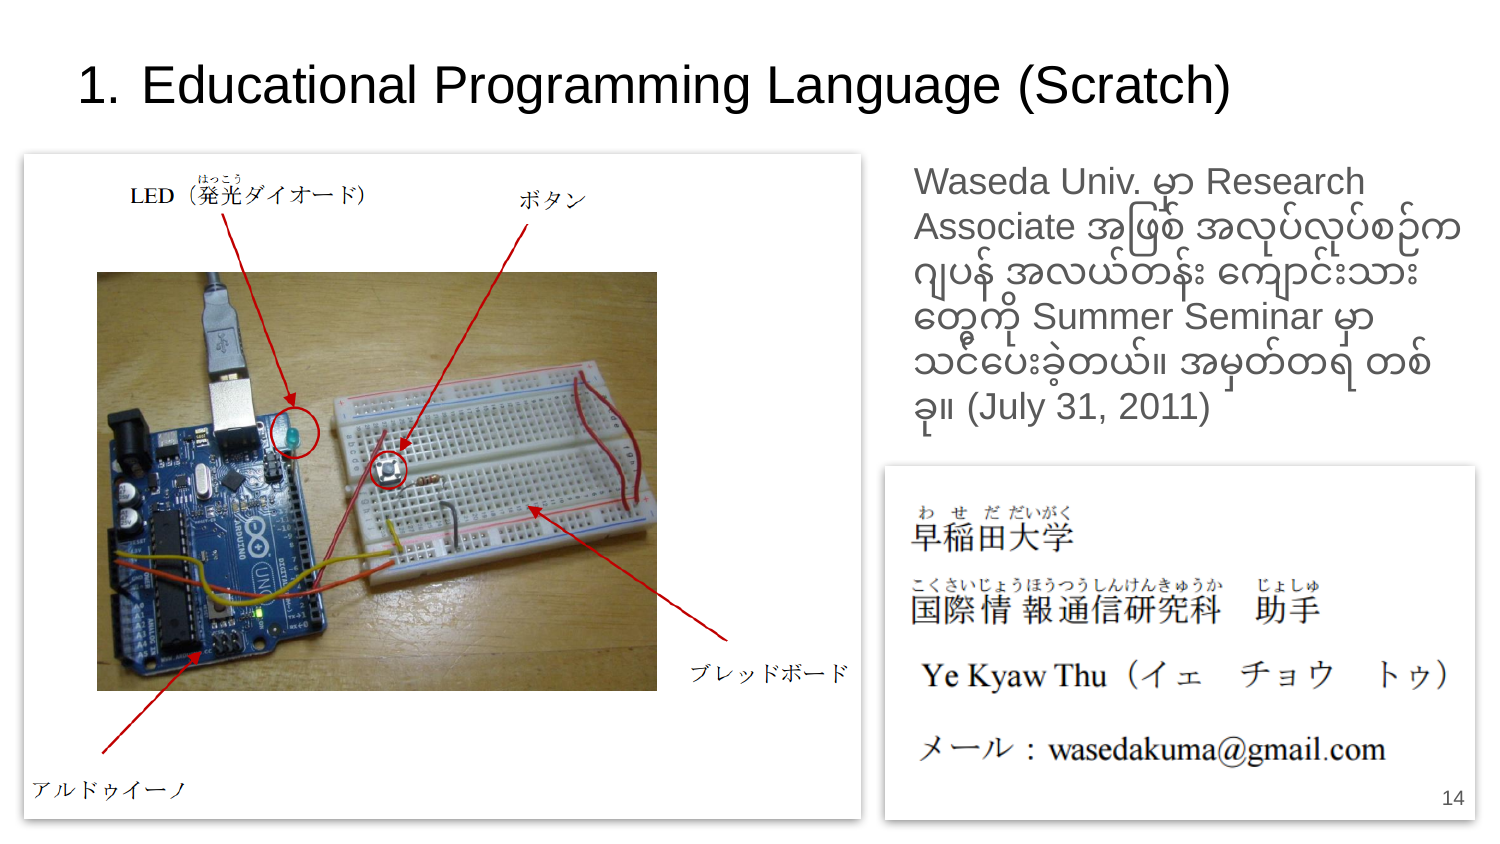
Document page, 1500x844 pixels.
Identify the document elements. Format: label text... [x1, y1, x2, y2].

slide_number ‹#› [1389, 764, 1480, 830]
title Educational Programming Language (Scratch) [51, 35, 1449, 130]
picture [885, 466, 1476, 821]
picture [24, 154, 861, 819]
text_box Waseda Univ. မှာ Research Associate အဖြစ် အလုပ်လုပ်စဉ်က ဂျပန် အလယ်တန်း ကျောင်းသားတွေကို Summer Seminar မှာ သင်ပေးခဲ့တယ်။ အမှတ်တရ တစ်ခု။ (July 31, 2011) [898, 141, 1479, 471]
